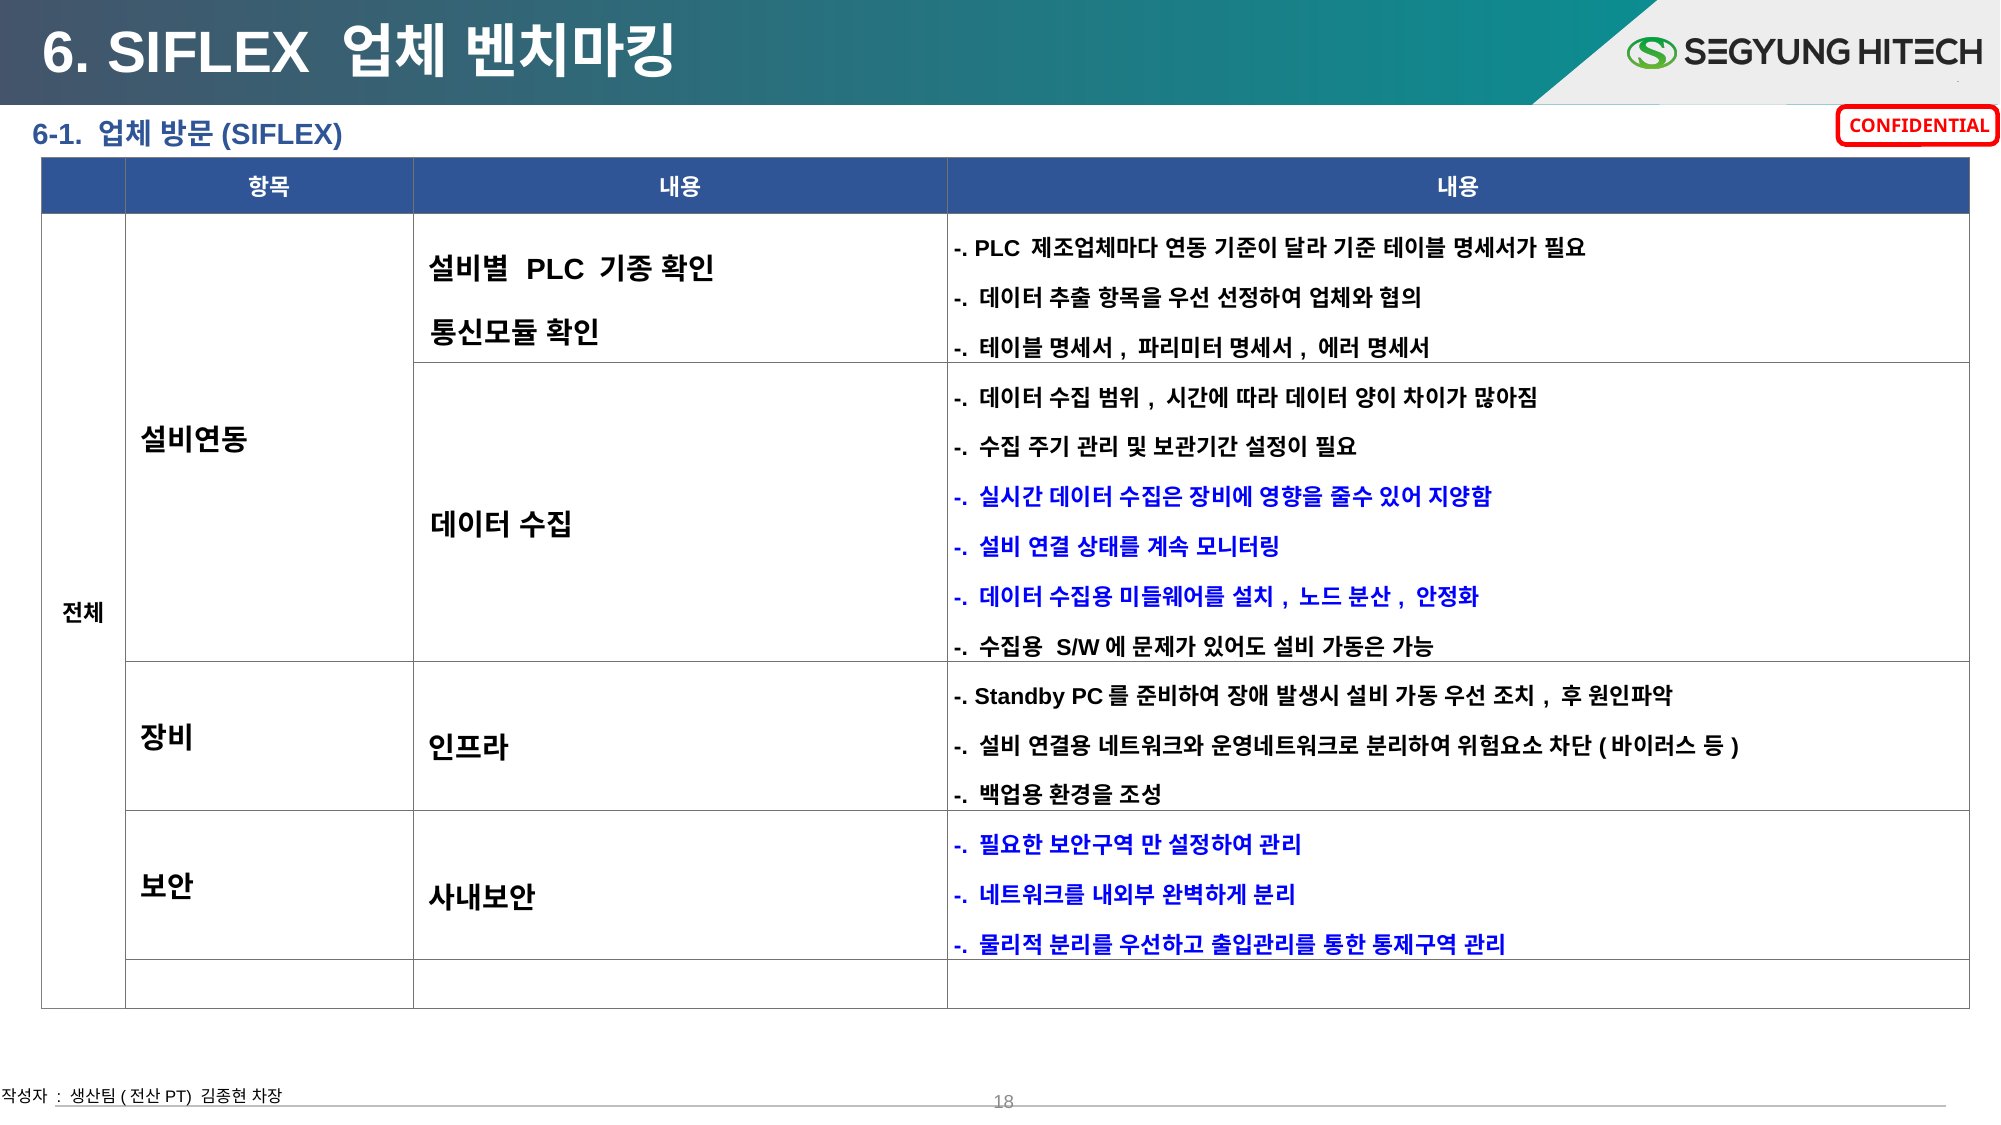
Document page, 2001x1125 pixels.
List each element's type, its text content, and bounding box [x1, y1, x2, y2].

table_cell [414, 960, 947, 1008]
text_box 6. SIFLEX 업체 벤치마킹 [15, 6, 1596, 91]
table_cell -. PLC 제조업체마다 연동 기준이 달라 기준 테이블 명세서가 필요 -. 데이터 추출 항목을 우선 선정하여 업체와 협의 -. 테이블 명세서, 파리미터 명세서, 에러 명세서 [948, 214, 1969, 362]
table_cell 보안 [126, 811, 413, 959]
picture [1627, 37, 1677, 69]
table_header 항목 [126, 158, 413, 213]
table_header 내용 [414, 158, 947, 213]
table_cell 인프라 [414, 662, 947, 810]
table_cell [126, 960, 413, 1008]
table_header 내용 [948, 158, 1969, 213]
table_header [42, 158, 125, 213]
table_cell 장비 [126, 662, 413, 810]
picture [1684, 38, 1982, 82]
table_cell [948, 960, 1969, 1008]
table_cell 사내보안 [414, 811, 947, 959]
text_box 6-1. 업체 방문(SIFLEX) [9, 107, 1169, 157]
text_box 18 [970, 1082, 1030, 1119]
table_cell -. Standby PC를 준비하여 장애 발생시 설비 가동 우선 조치, 후 원인파악 -. 설비 연결용 네트워크와 운영네트워크로 분리하여 위험요소 차단(바이러스 등) -. 백업용 환경을 조성 [948, 662, 1969, 810]
table_cell -. 필요한 보안구역 만 설정하여 관리 -. 네트워크를 내외부 완벽하게 분리 -. 물리적 분리를 우선하고 출입관리를 통한 통제구역 관리 [948, 811, 1969, 959]
table_cell 데이터 수집 [414, 363, 947, 661]
table_cell 설비별 PLC 기종 확인 통신모듈 확인 [414, 214, 947, 362]
table_cell 전체 [42, 214, 125, 1008]
table_cell 설비연동 [126, 214, 413, 661]
table_cell -. 데이터 수집 범위, 시간에 따라 데이터 양이 차이가 많아짐 -. 수집 주기 관리 및 보관기간 설정이 필요 -. 실시간 데이터 수집은 장비에 영향을 줄수 있어 지양함 -. 설비 연결 상태를 계속 모니터링 -. 데이터 수집용 미들웨어를 설치, 노드 분산, 안정화 -. 수집용 S/W에 문제가 있어도 설비 가동은 가능 [948, 363, 1969, 661]
